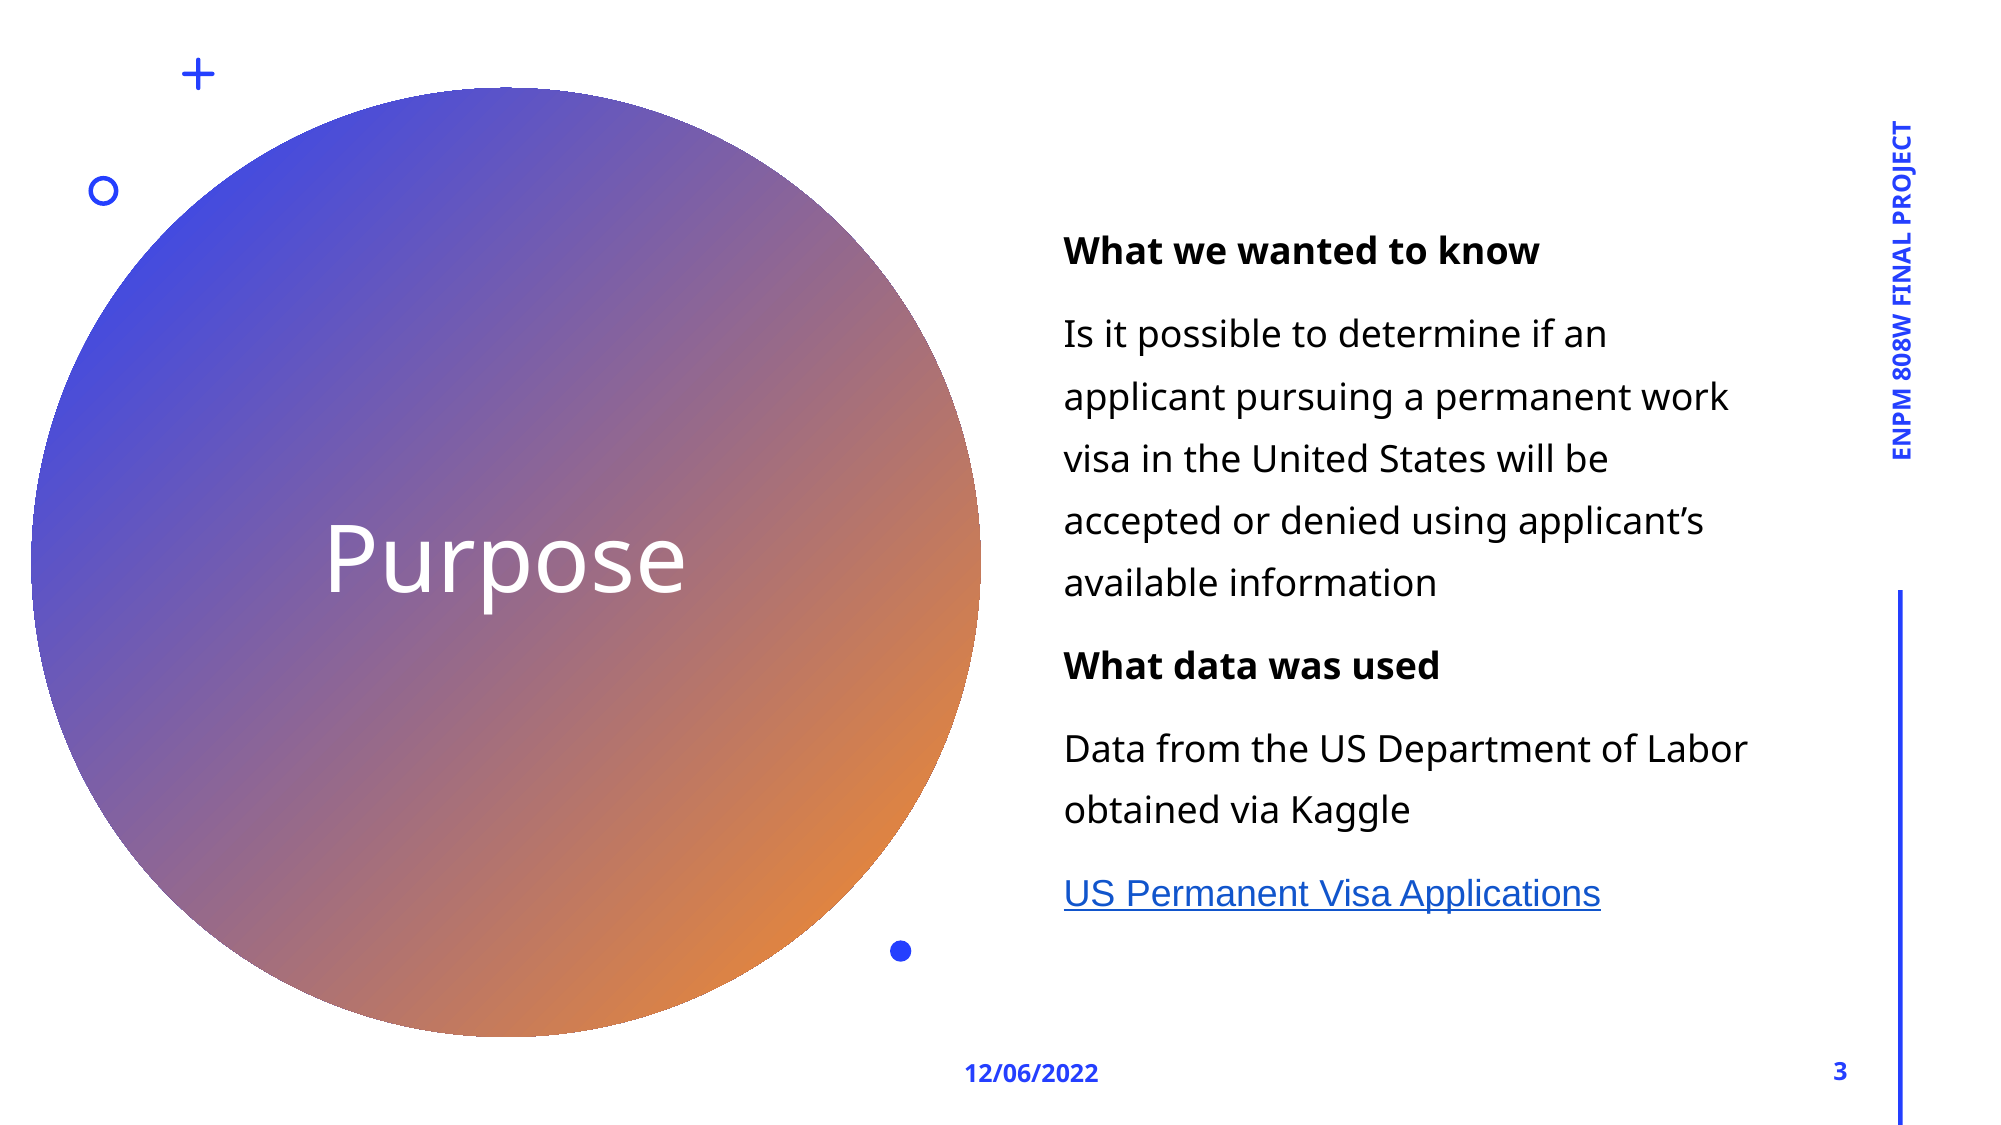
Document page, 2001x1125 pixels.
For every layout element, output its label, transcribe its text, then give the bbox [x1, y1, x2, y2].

title Purpose [142, 401, 870, 724]
slide_number 3 [1412, 1042, 1863, 1103]
list What we wanted to know Is it possible to determine if an applicant pursuing a permanent work visa in the United States will be accepted or denied using applicant’s available information What data was used Data from the US Department of Labor obtained via Kaggle US Permanent Visa Applications [1048, 87, 1790, 1037]
footer ENPM 808W FINAL PROJECT [1870, 0, 1931, 583]
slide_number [949, 1042, 1400, 1103]
